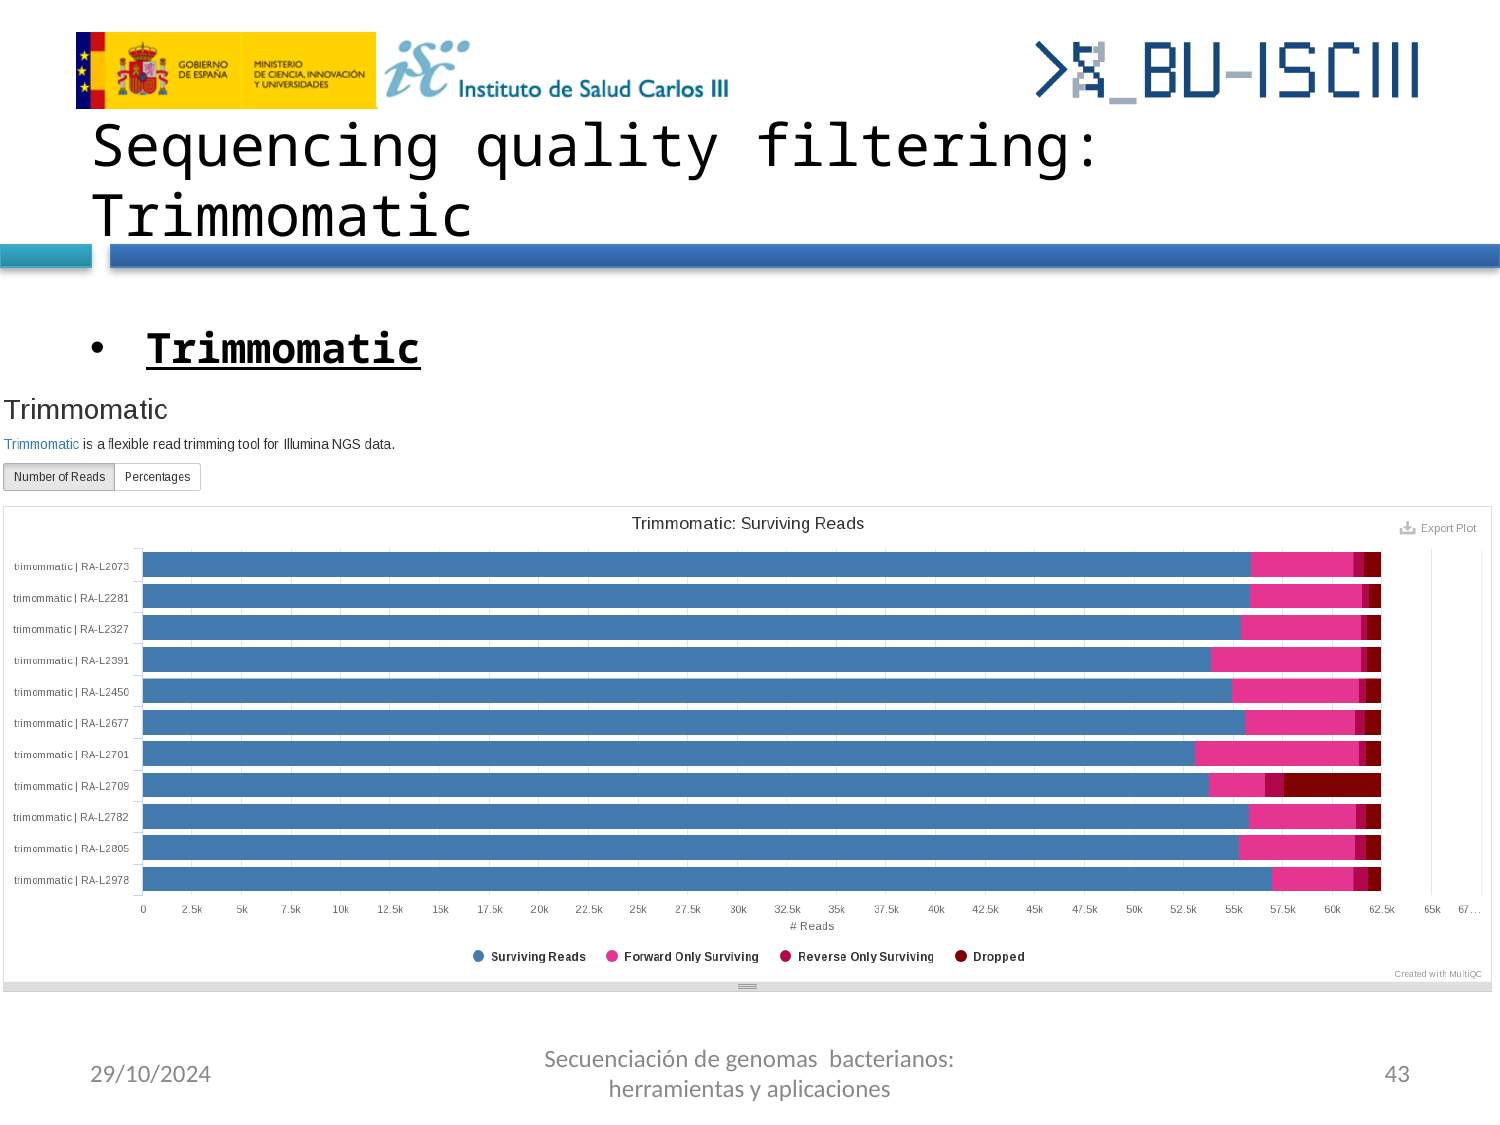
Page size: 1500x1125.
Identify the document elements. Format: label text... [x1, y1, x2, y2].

list Trimmomatic [75, 314, 1425, 393]
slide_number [75, 1042, 425, 1103]
footer Secuenciación de genomas bacterianos: herramientas y aplicaciones [512, 1042, 988, 1103]
title Sequencing quality filtering: Trimmomatic [75, 113, 1425, 244]
text_box [99, 138, 1450, 269]
picture [1021, 0, 1436, 138]
picture [0, 395, 1500, 1000]
picture [76, 32, 809, 109]
slide_number ‹#› [1074, 1042, 1425, 1103]
